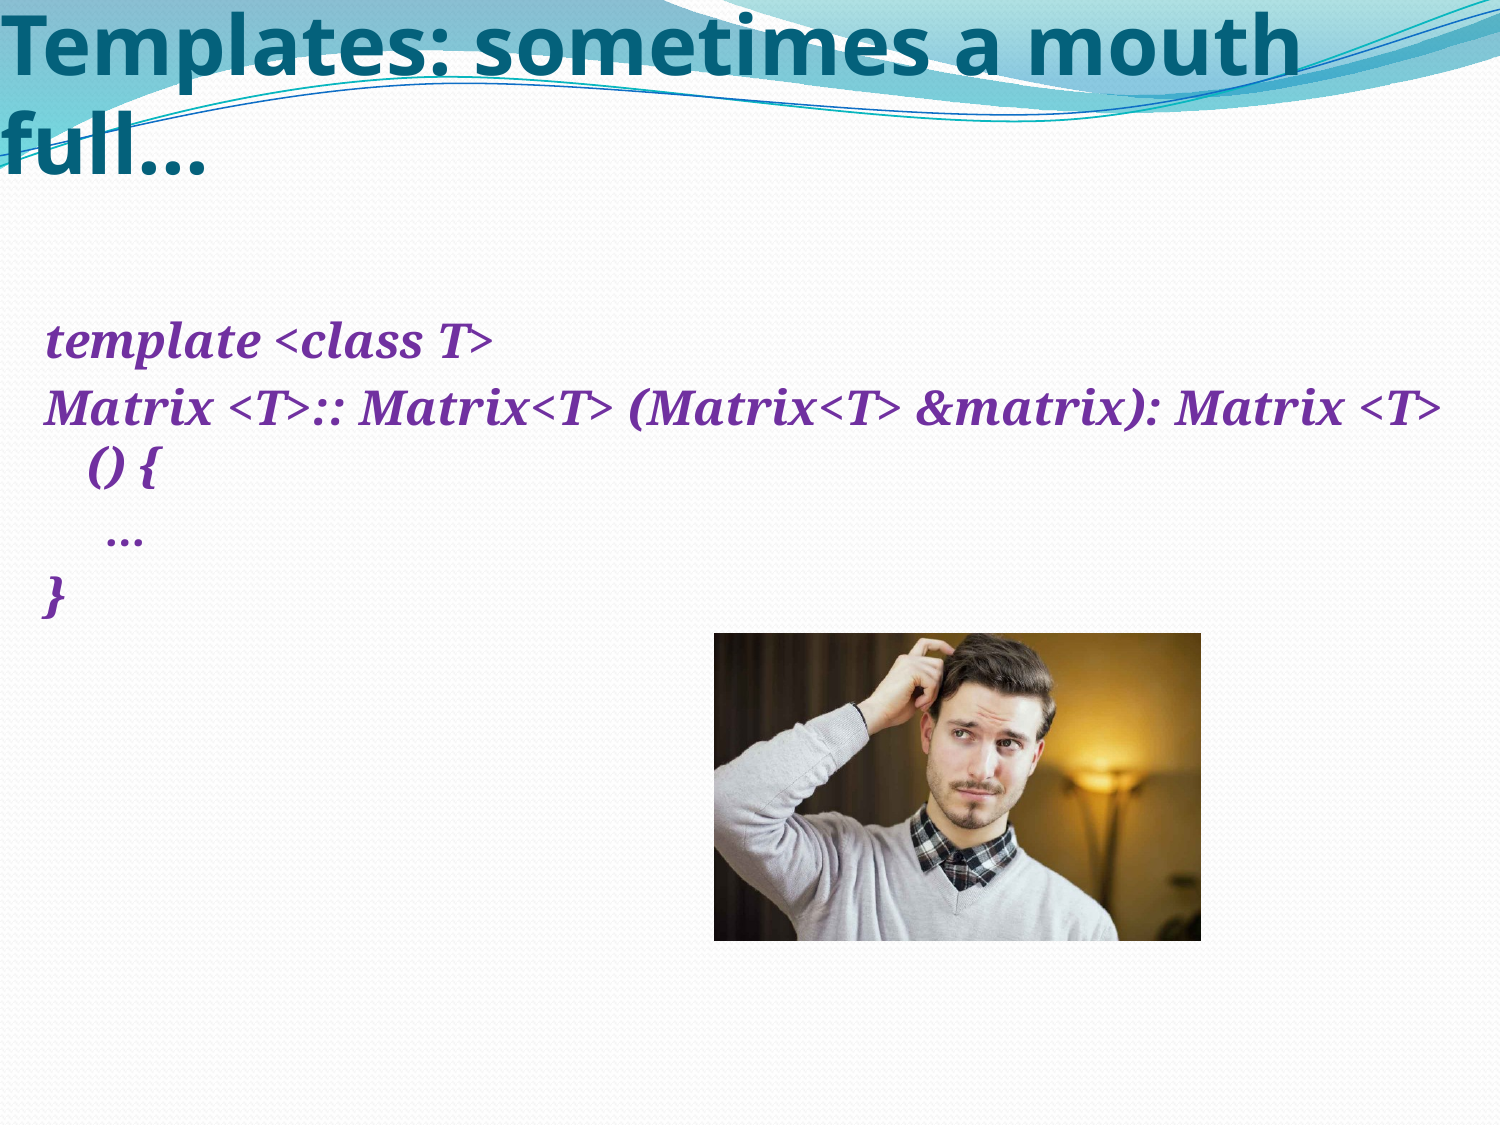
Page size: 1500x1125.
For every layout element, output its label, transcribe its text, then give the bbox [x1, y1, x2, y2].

title Templates: sometimes a mouth full... [0, 54, 1500, 192]
picture [714, 633, 1201, 941]
list template <class T> Matrix <T>:: Matrix<T> (Matrix<T> &matrix): Matrix <T> () { ... } [29, 302, 1483, 634]
